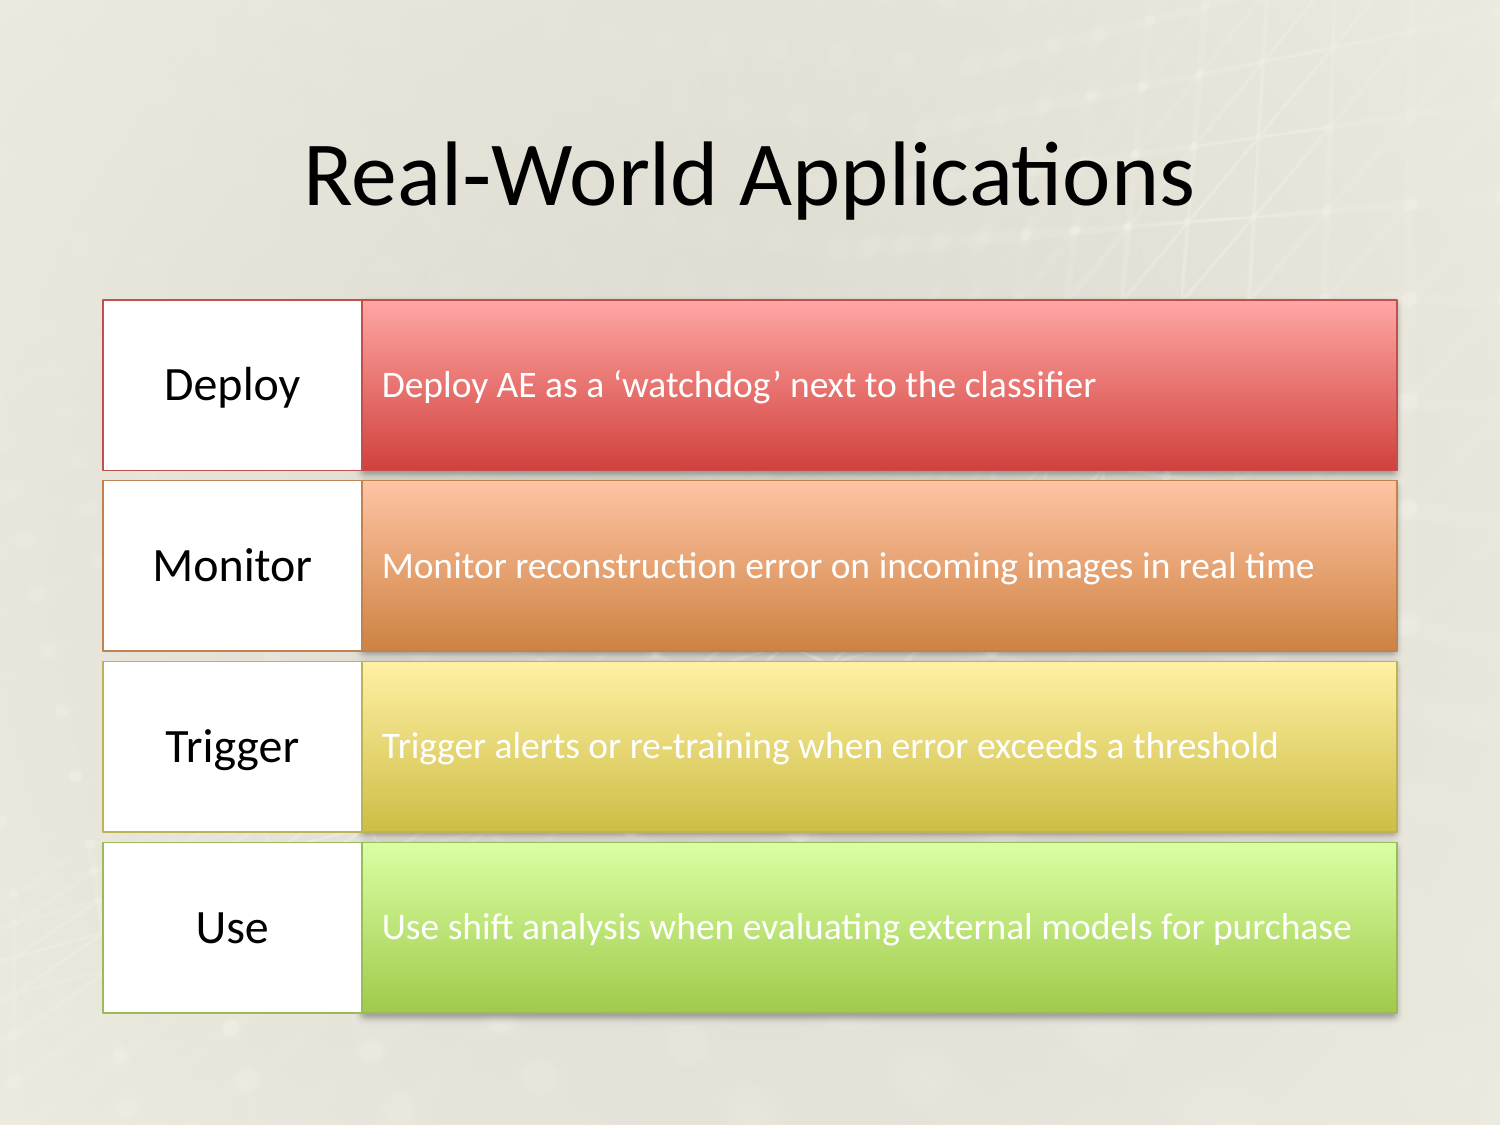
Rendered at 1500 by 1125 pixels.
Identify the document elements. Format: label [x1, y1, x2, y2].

list [102, 299, 1398, 1014]
picture [0, 0, 1500, 1125]
